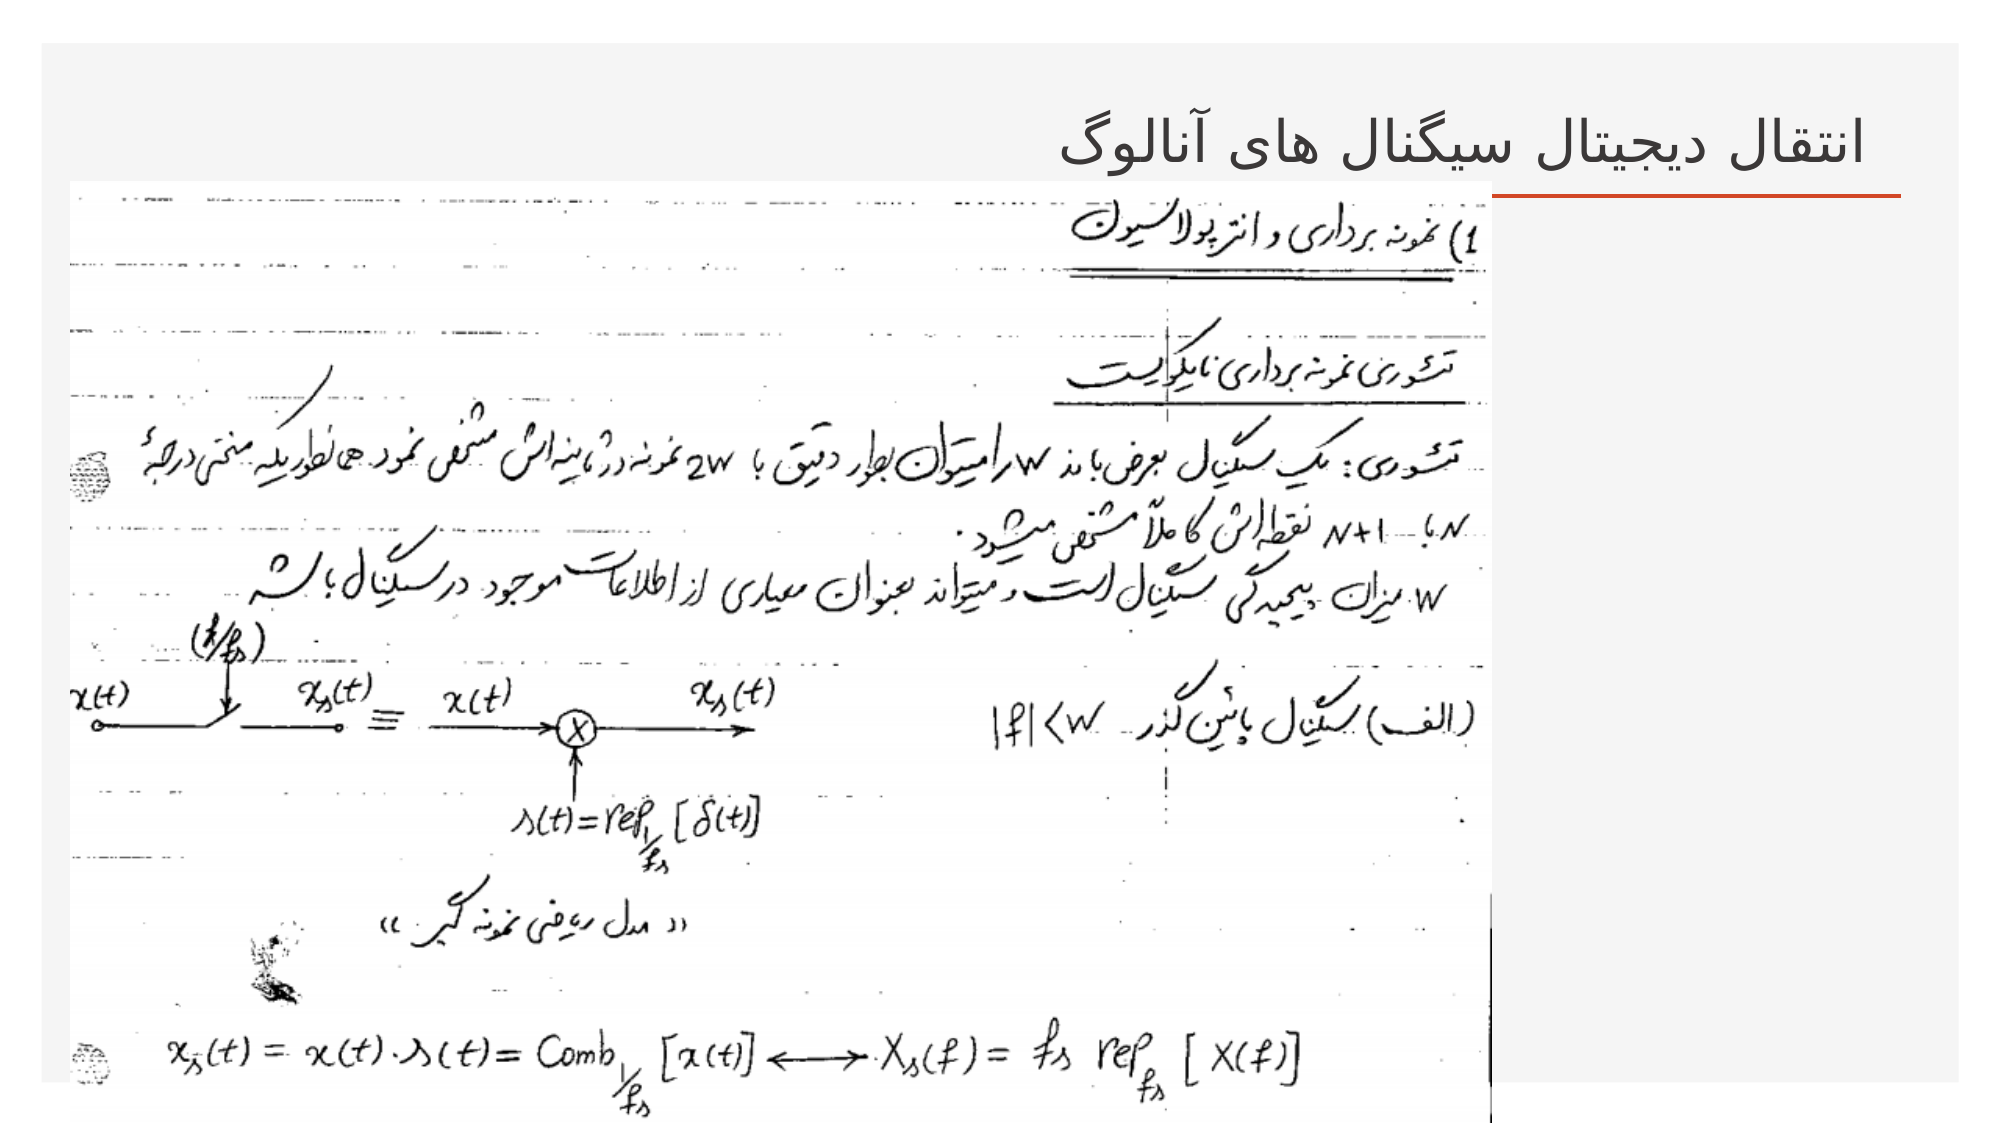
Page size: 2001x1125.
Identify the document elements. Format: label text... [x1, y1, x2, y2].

title انتقال دیجیتال سیگنال های آنالوگ [754, 77, 1883, 182]
picture [70, 181, 1492, 1123]
